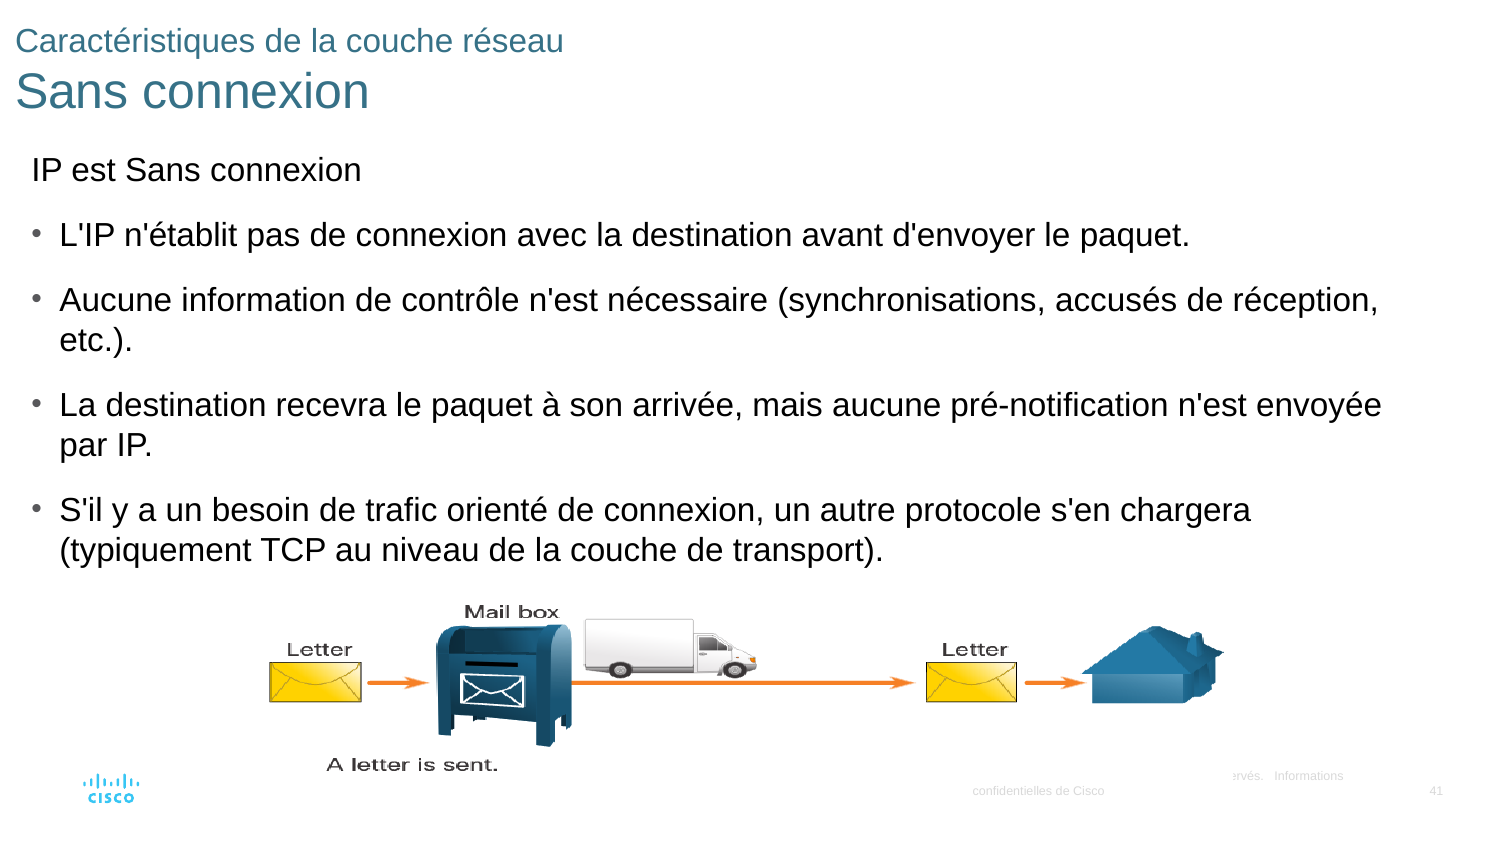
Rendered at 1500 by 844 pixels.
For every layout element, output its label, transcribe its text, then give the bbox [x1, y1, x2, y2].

picture [267, 585, 1233, 781]
title Caractéristiques de la couche réseau Sans connexion [0, 6, 1500, 131]
list IP est Sans connexion L'IP n'établit pas de connexion avec la destination avant d'envoyer le paquet. Aucune information de contrôle n'est nécessaire (synchronisations, accusés de réception, etc.). La destination recevra le paquet à son arrivée, mais aucune pré-notification n'est envoyée par IP. S'il y a un besoin de trafic orienté de connexion, un autre protocole s'en chargera (typiquement TCP au niveau de la couche de transport). [16, 140, 1469, 487]
